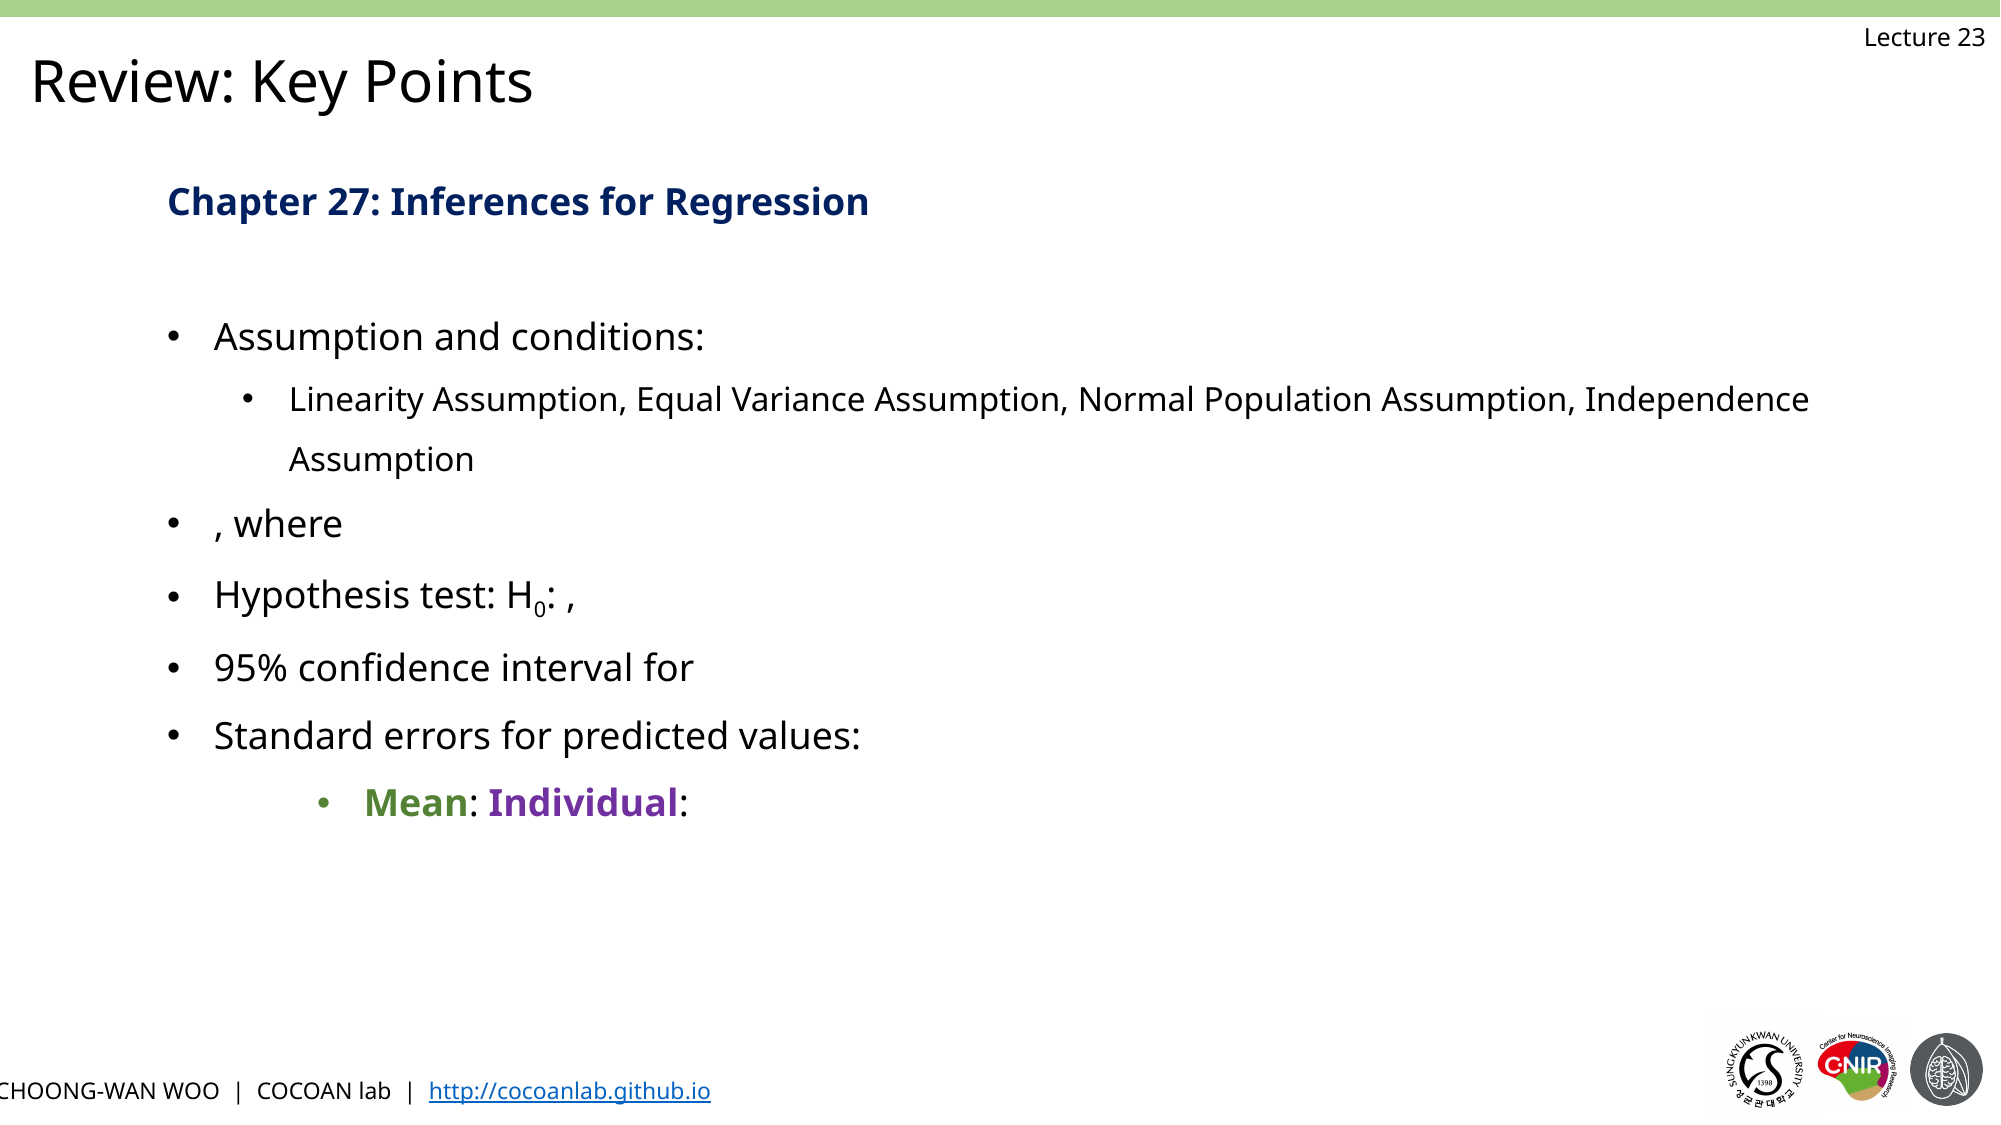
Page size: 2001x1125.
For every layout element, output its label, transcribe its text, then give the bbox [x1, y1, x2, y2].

text_box Lecture 23 [1623, 13, 2000, 59]
text_box CHOONG-WAN WOO | COCOAN lab | http://cocoanlab.github.io [0, 1069, 727, 1116]
text_box [0, 0, 2000, 18]
text_box Review: Key Points [15, 36, 549, 122]
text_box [1709, 1014, 1983, 1125]
